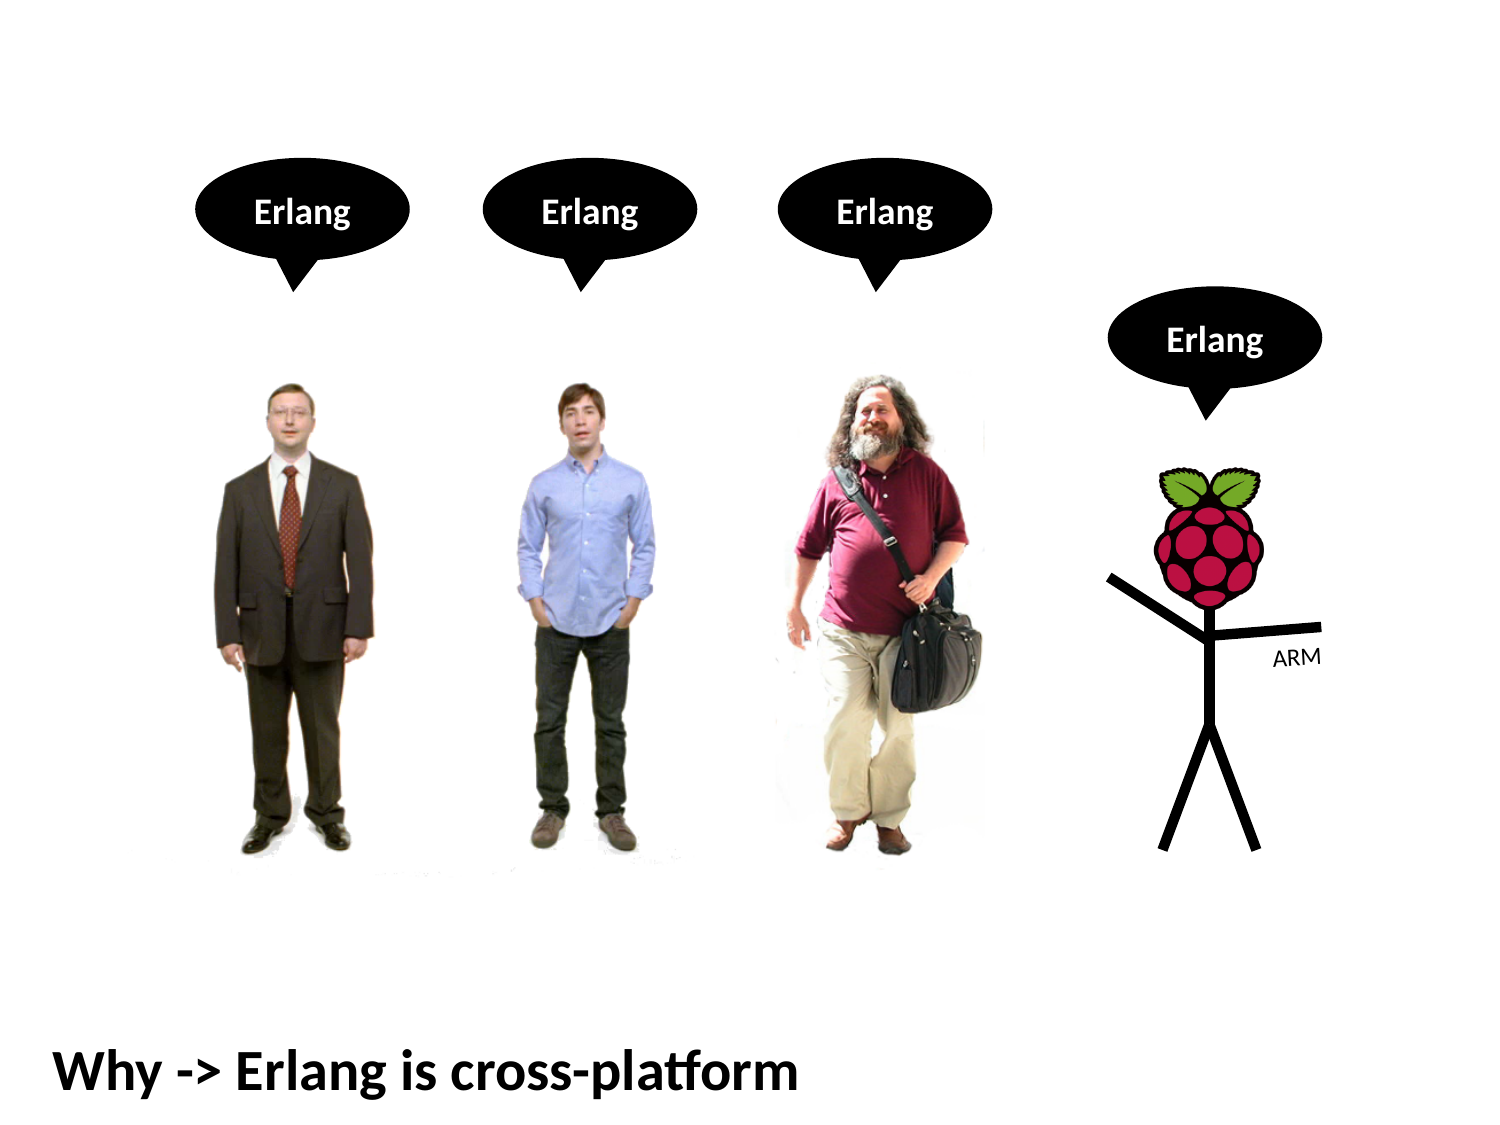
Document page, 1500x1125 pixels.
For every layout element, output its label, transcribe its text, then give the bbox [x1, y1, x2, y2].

text_box Erlang [195, 157, 410, 287]
text_box Erlang [777, 157, 993, 287]
text_box Erlang [1175, 286, 1323, 421]
picture [28, 287, 1175, 935]
text_box Erlang [482, 157, 698, 287]
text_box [1108, 449, 1338, 850]
text_box Why -> Erlang is cross-platform [37, 1025, 1463, 1110]
